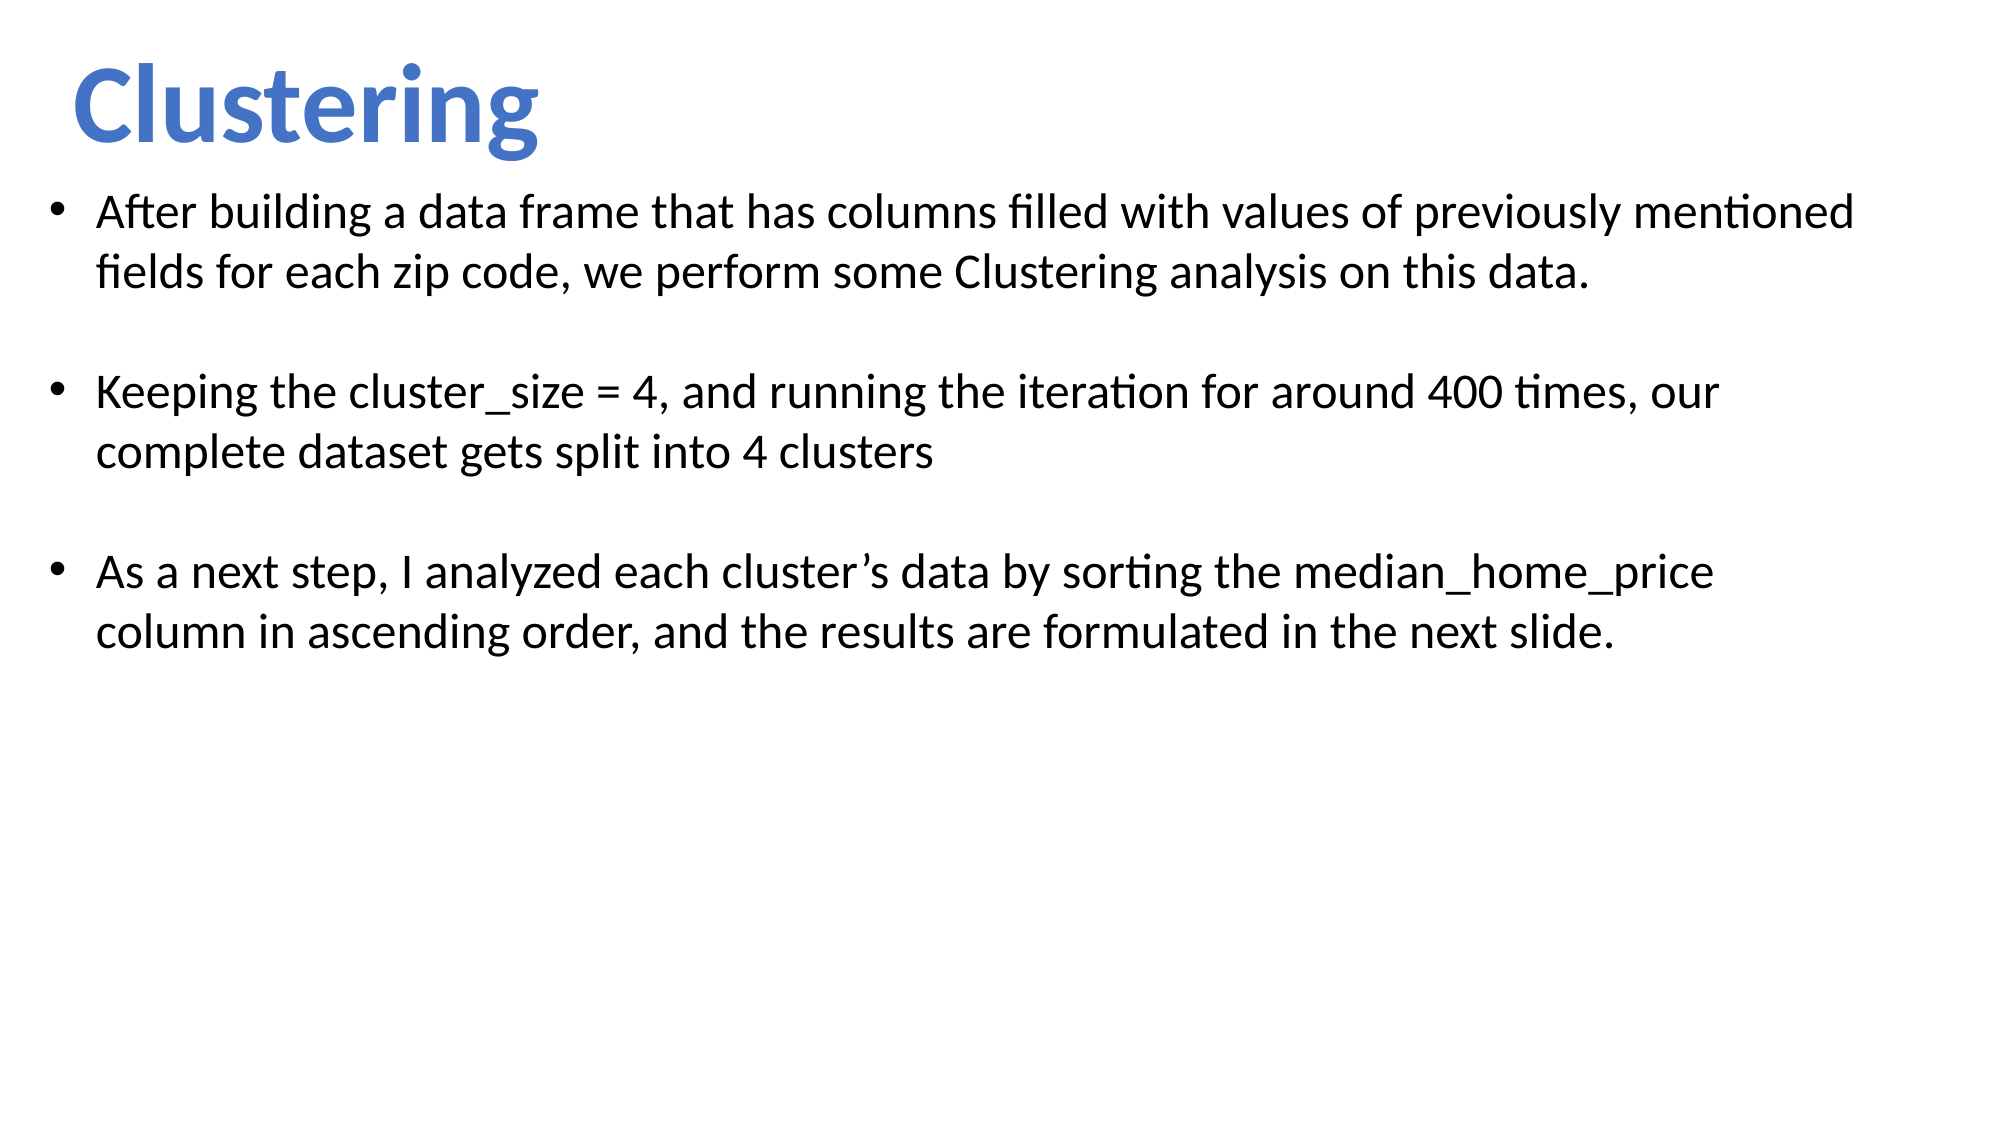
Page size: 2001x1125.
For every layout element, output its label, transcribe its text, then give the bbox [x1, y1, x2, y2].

text_box Clustering [58, 22, 556, 171]
text_box After building a data frame that has columns filled with values of previously mentioned fields for each zip code, we perform some Clustering analysis on this data. Keeping the cluster_size = 4, and running the iteration for around 400 times, our complete dataset gets split into 4 clusters As a next step, I analyzed each cluster’s data by sorting the median_home_price column in ascending order, and the results are formulated in the next slide. [34, 171, 1884, 666]
